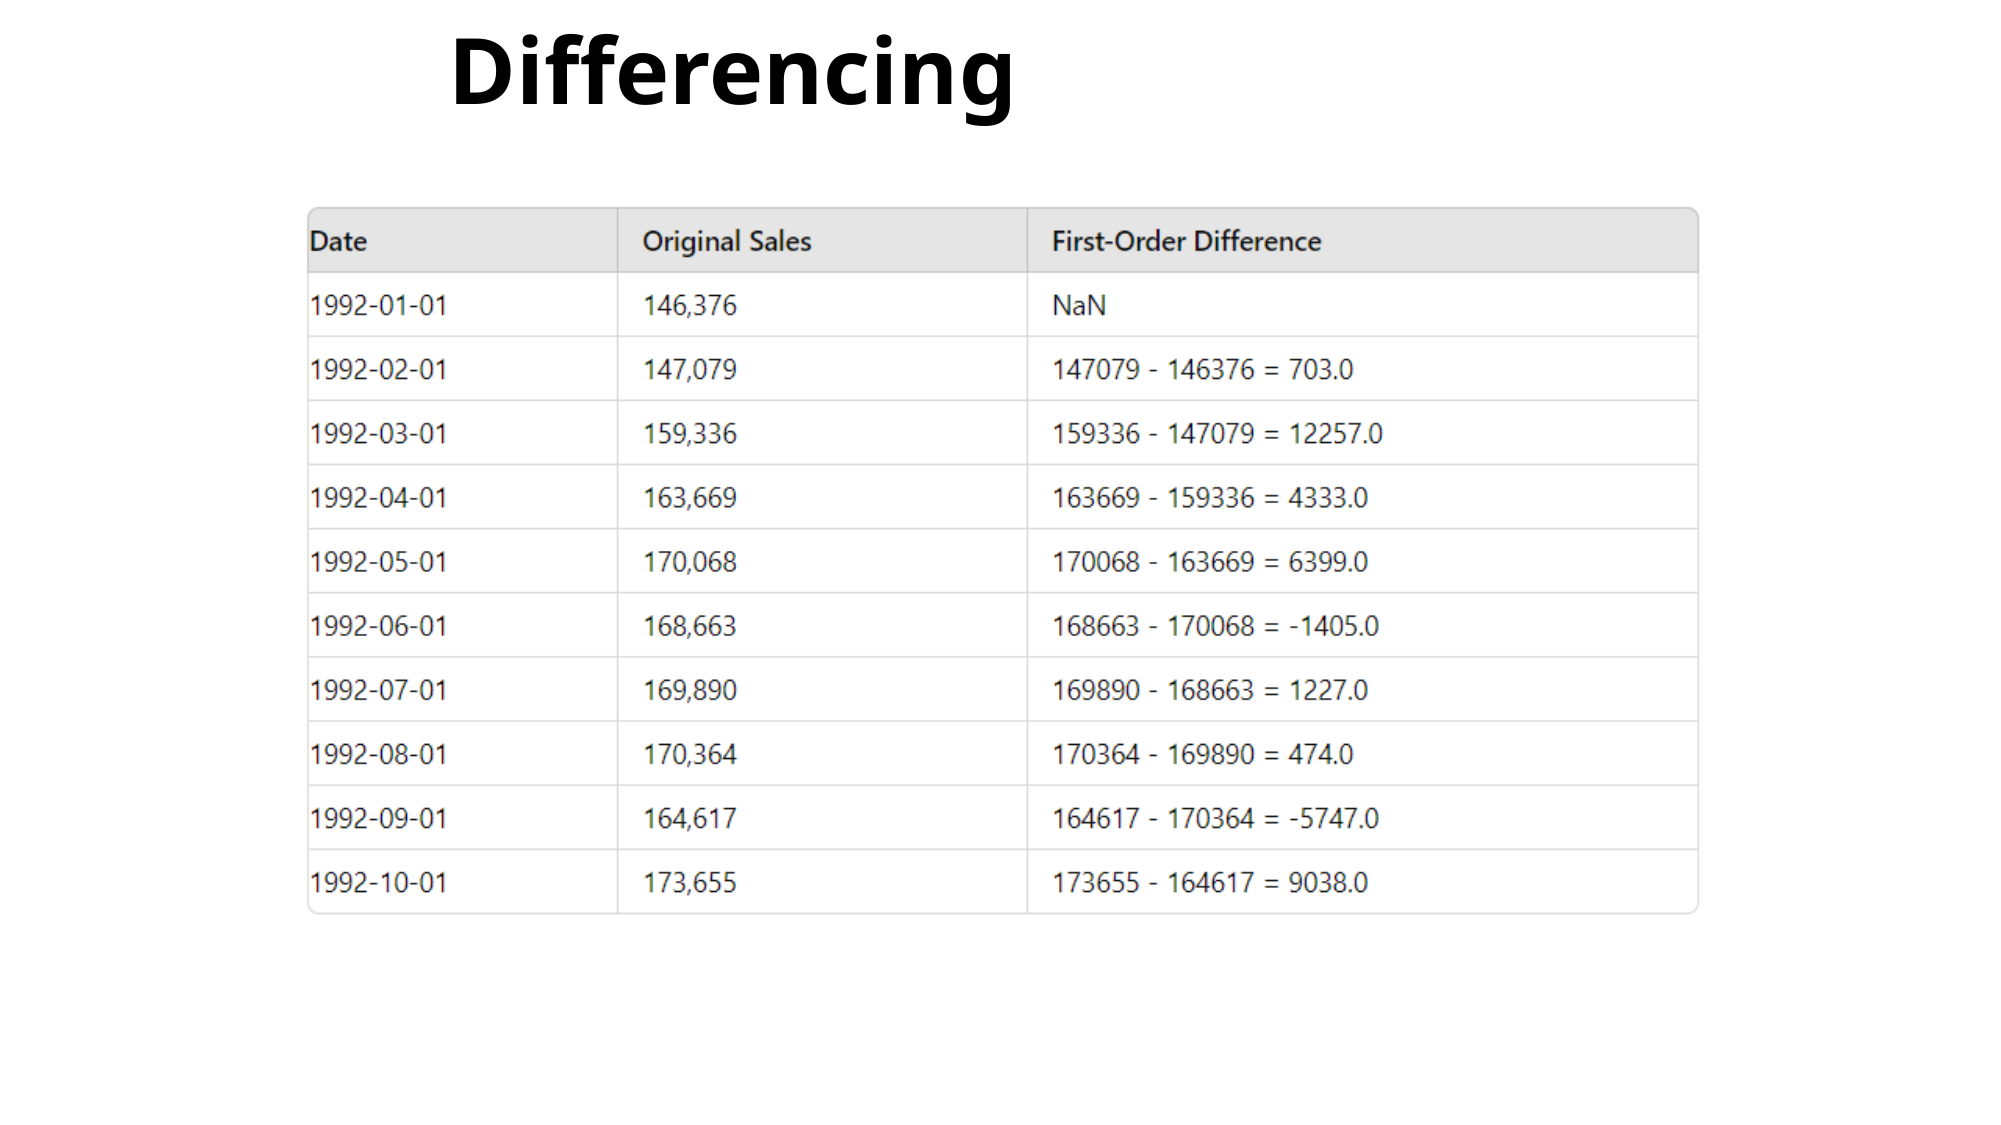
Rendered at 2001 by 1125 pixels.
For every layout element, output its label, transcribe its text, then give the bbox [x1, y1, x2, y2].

picture [295, 198, 1705, 927]
title Differencing [116, 12, 1884, 124]
